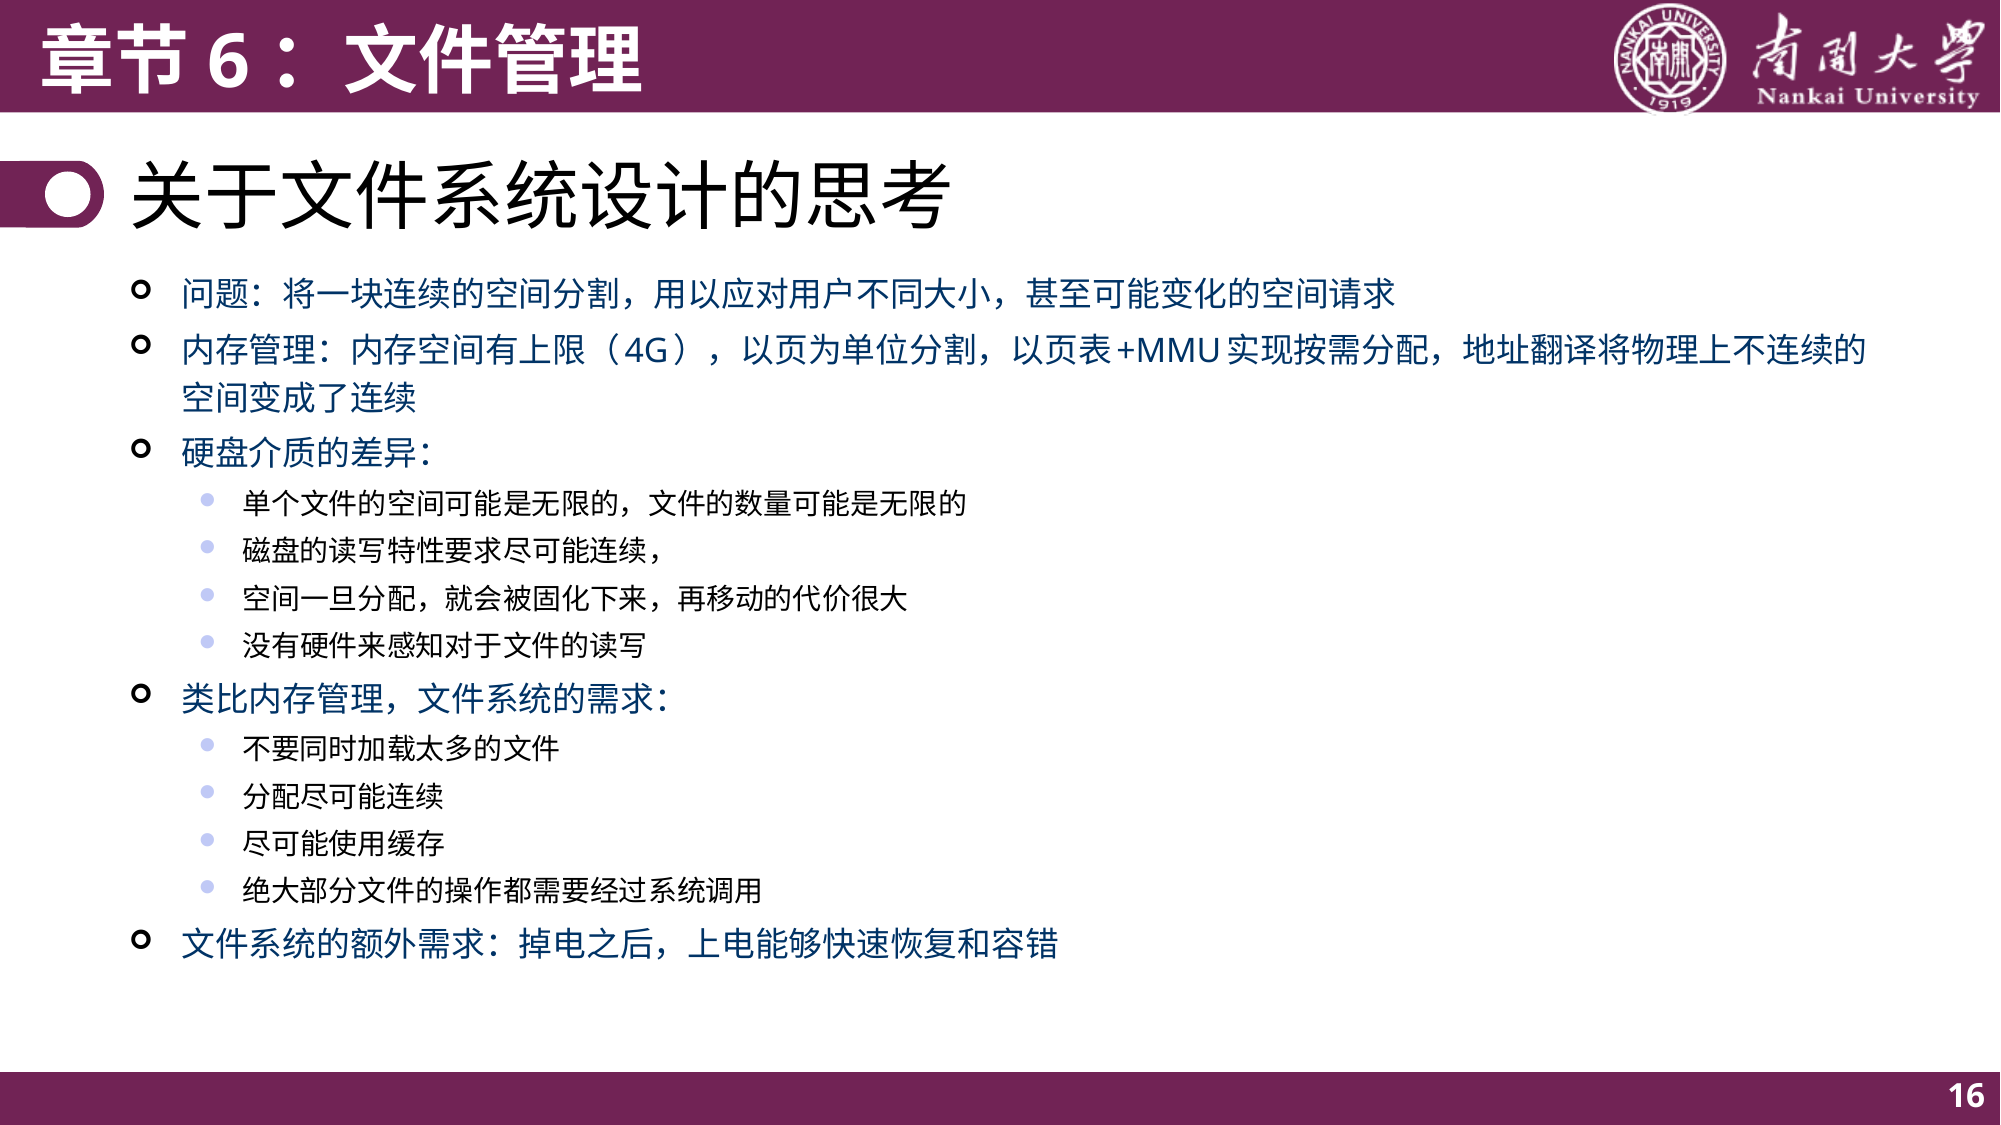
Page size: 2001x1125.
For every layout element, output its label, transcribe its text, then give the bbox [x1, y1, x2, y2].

title 关于文件系统设计的思考 [114, 143, 1886, 255]
slide_number 16 [1550, 1070, 2000, 1124]
list 问题：将一块连续的空间分割，用以应对用户不同大小，甚至可能变化的空间请求 内存管理：内存空间有上限（4G），以页为单位分割，以页表+MMU实现按需分配，地址翻译将物理上不连续的空间变成了连续 硬盘介质的差异： 单个文件的空间可能是无限的，文件的数量可能是无限的 磁盘的读写特性要求尽可能连续， 空间一旦分配，就会被固化下来，再移动的代价很大 没有硬件来感知对于文件的读写 类比内存管理，文件系统的需求： 不要同时加载太多的文件 分配尽可能连续 尽可能使用缓存 绝大部分文件的操作都需要经过系统调用 文件系统的额外需求：掉电之后，上电能够快速恢复和容错 [114, 257, 1886, 972]
picture [1614, 2, 2001, 120]
